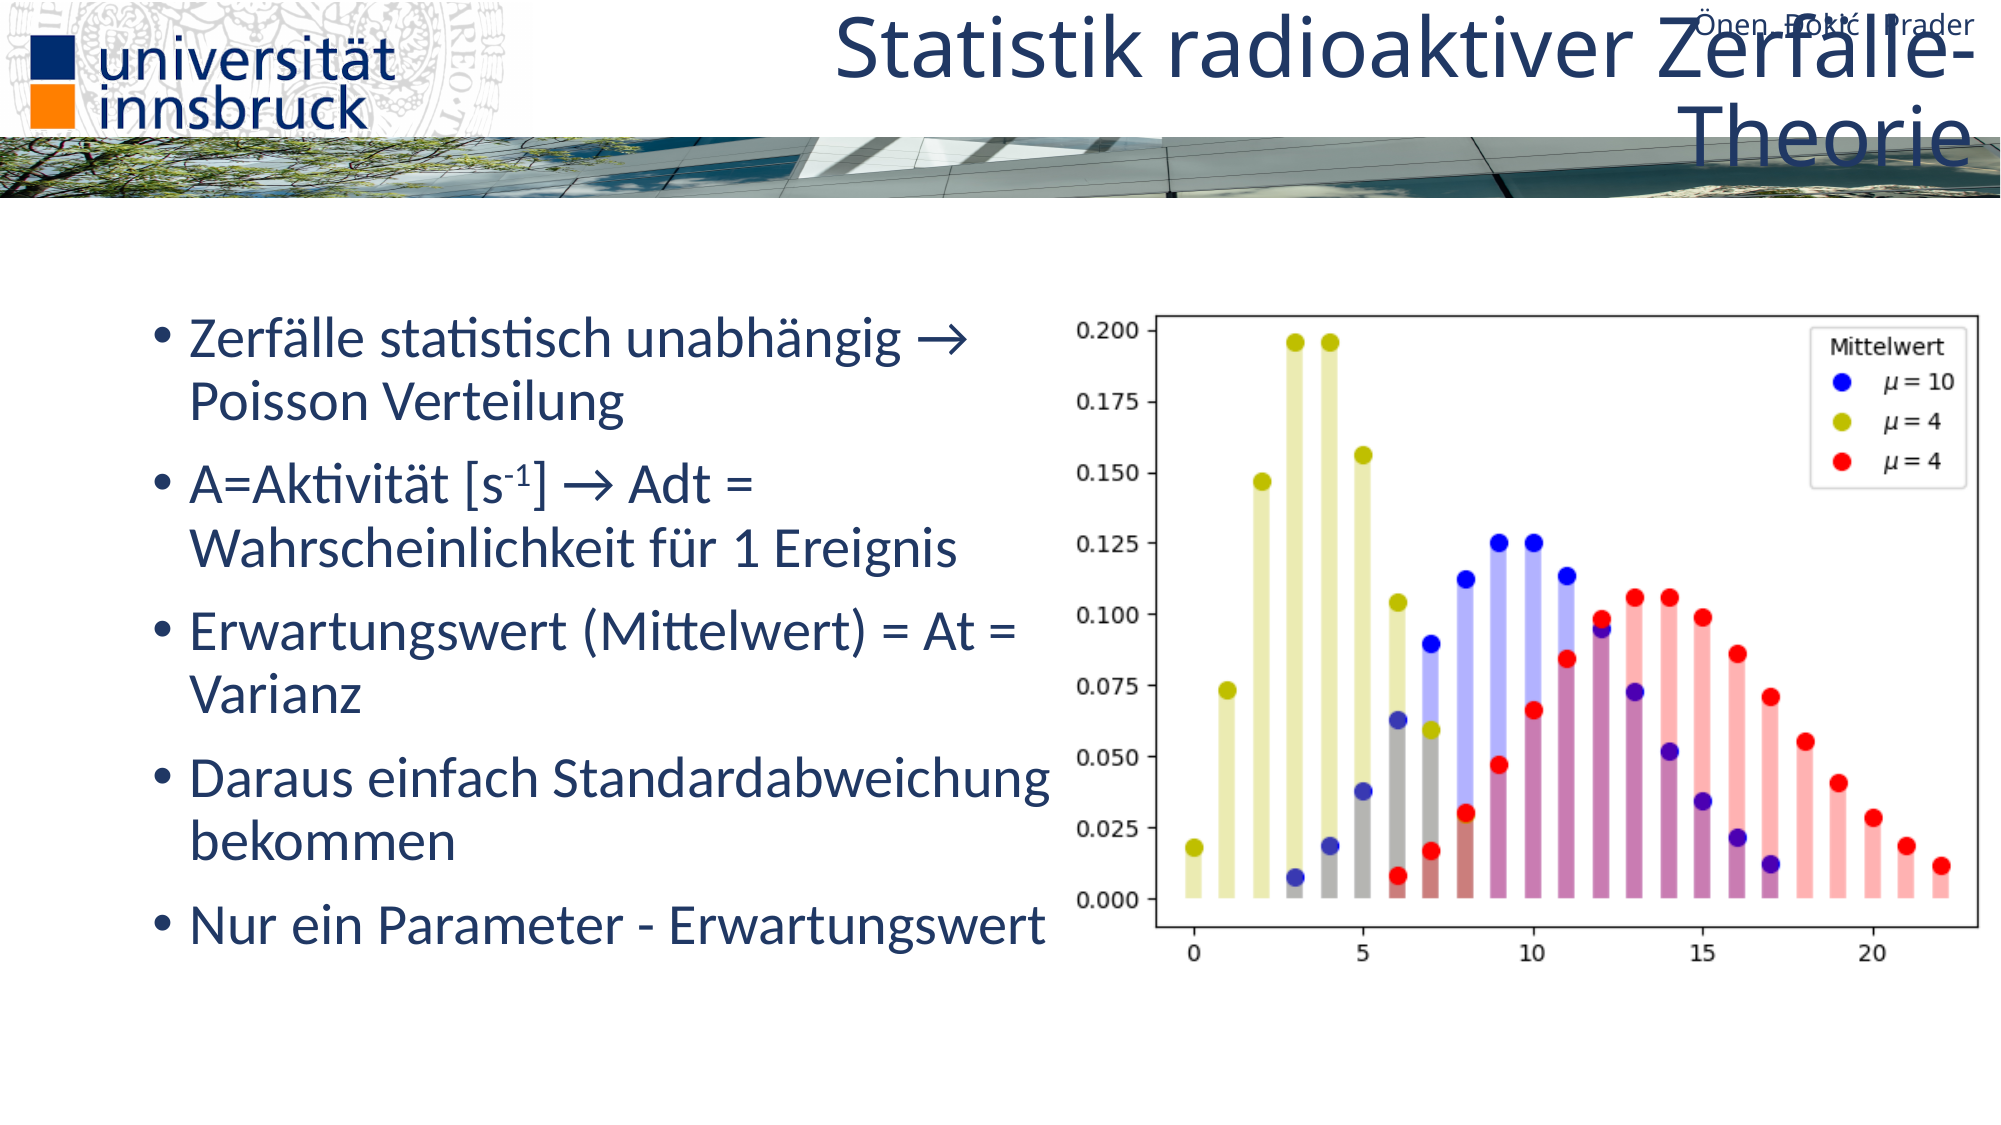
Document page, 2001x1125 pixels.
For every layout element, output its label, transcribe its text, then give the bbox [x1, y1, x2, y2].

list Zerfälle statistisch unabhängig → Poisson Verteilung A=Aktivität [s-1] → Adt = Wahrscheinlichkeit für 1 Ereignis Erwartungswert (Mittelwert) = At = Varianz Daraus einfach Standardabweichung bekommen Nur ein Parameter - Erwartungswert [137, 299, 1080, 1014]
title Statistik radioaktiver Zerfälle-Theorie [632, 40, 1990, 150]
picture [1058, 299, 1994, 984]
picture [0, 24, 2001, 198]
